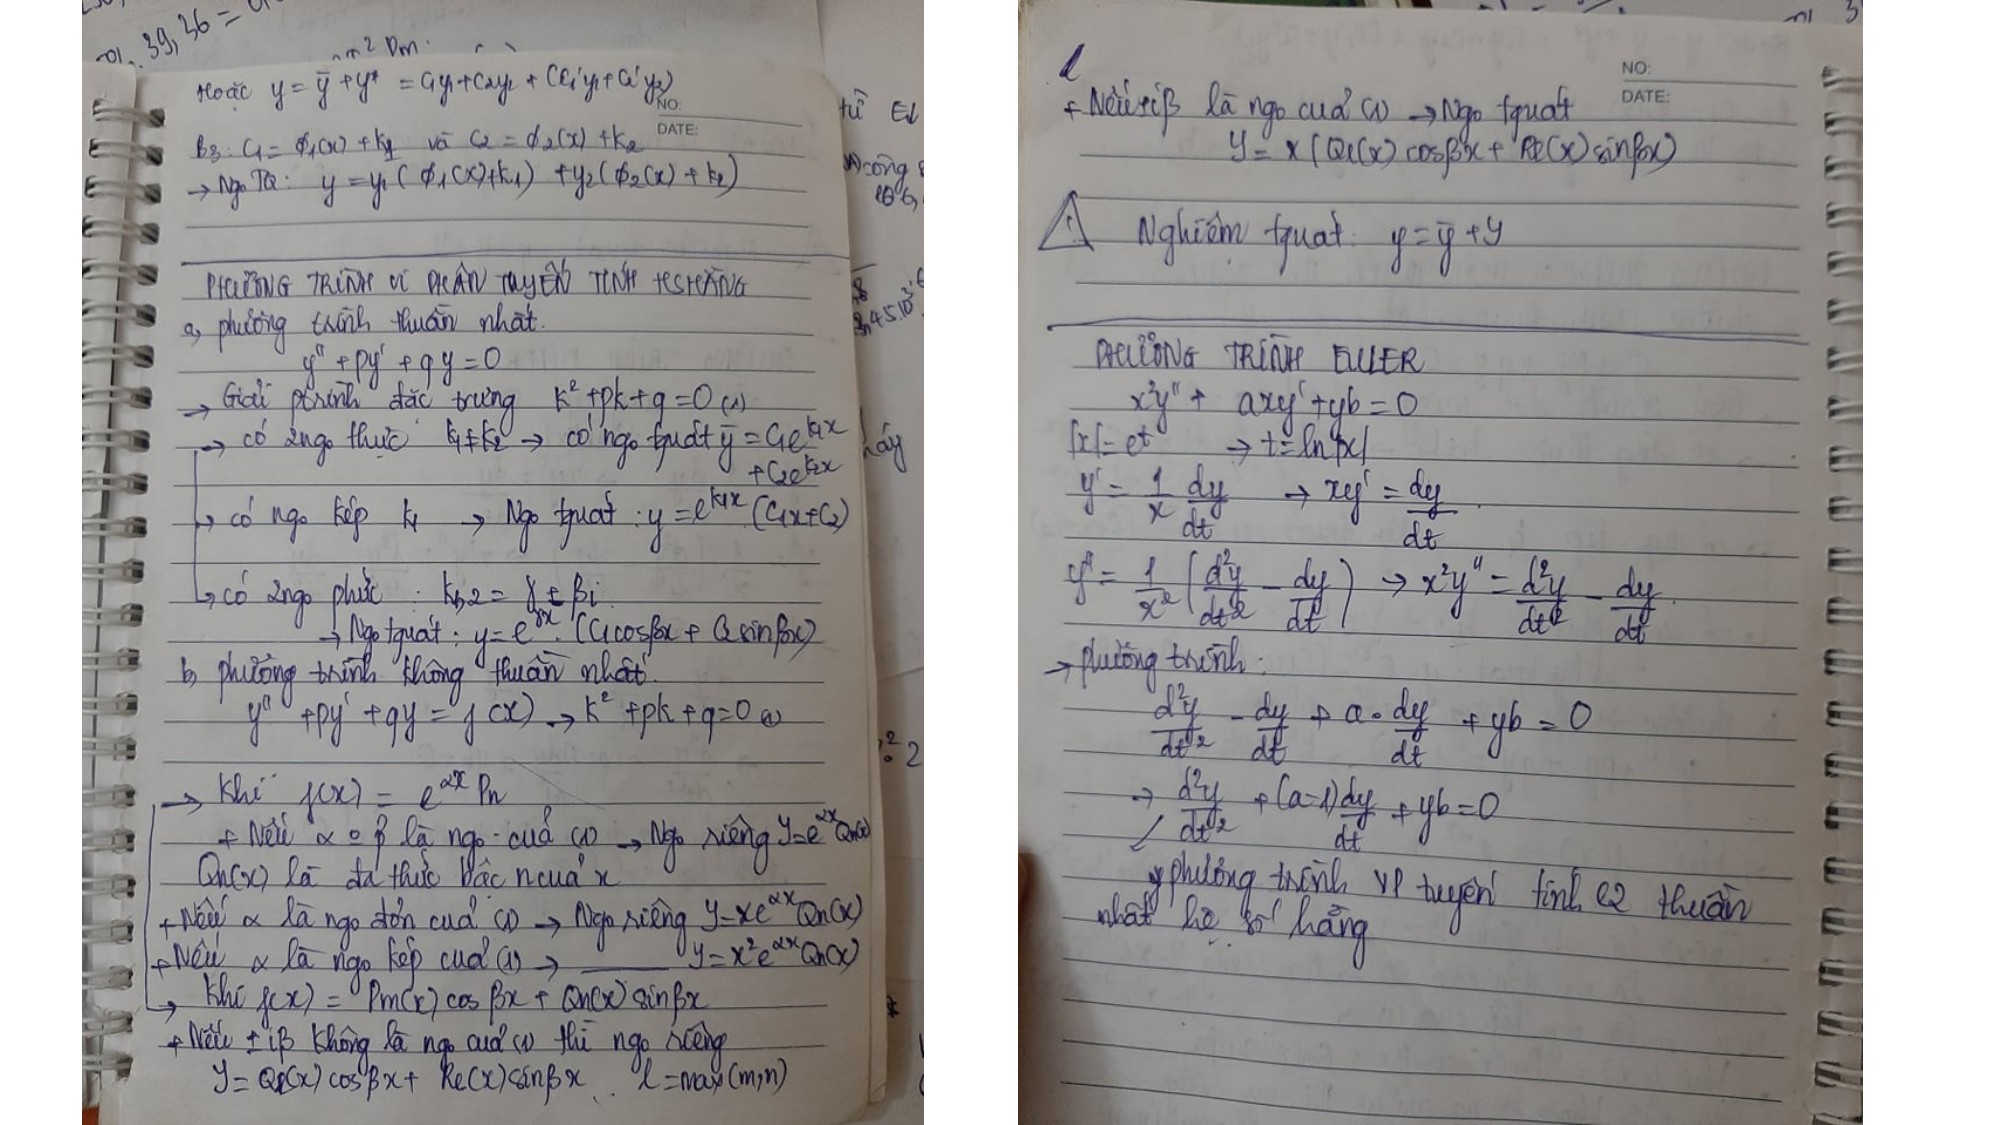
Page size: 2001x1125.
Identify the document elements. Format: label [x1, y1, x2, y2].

picture [82, 0, 924, 1125]
picture [1018, 0, 1863, 1125]
